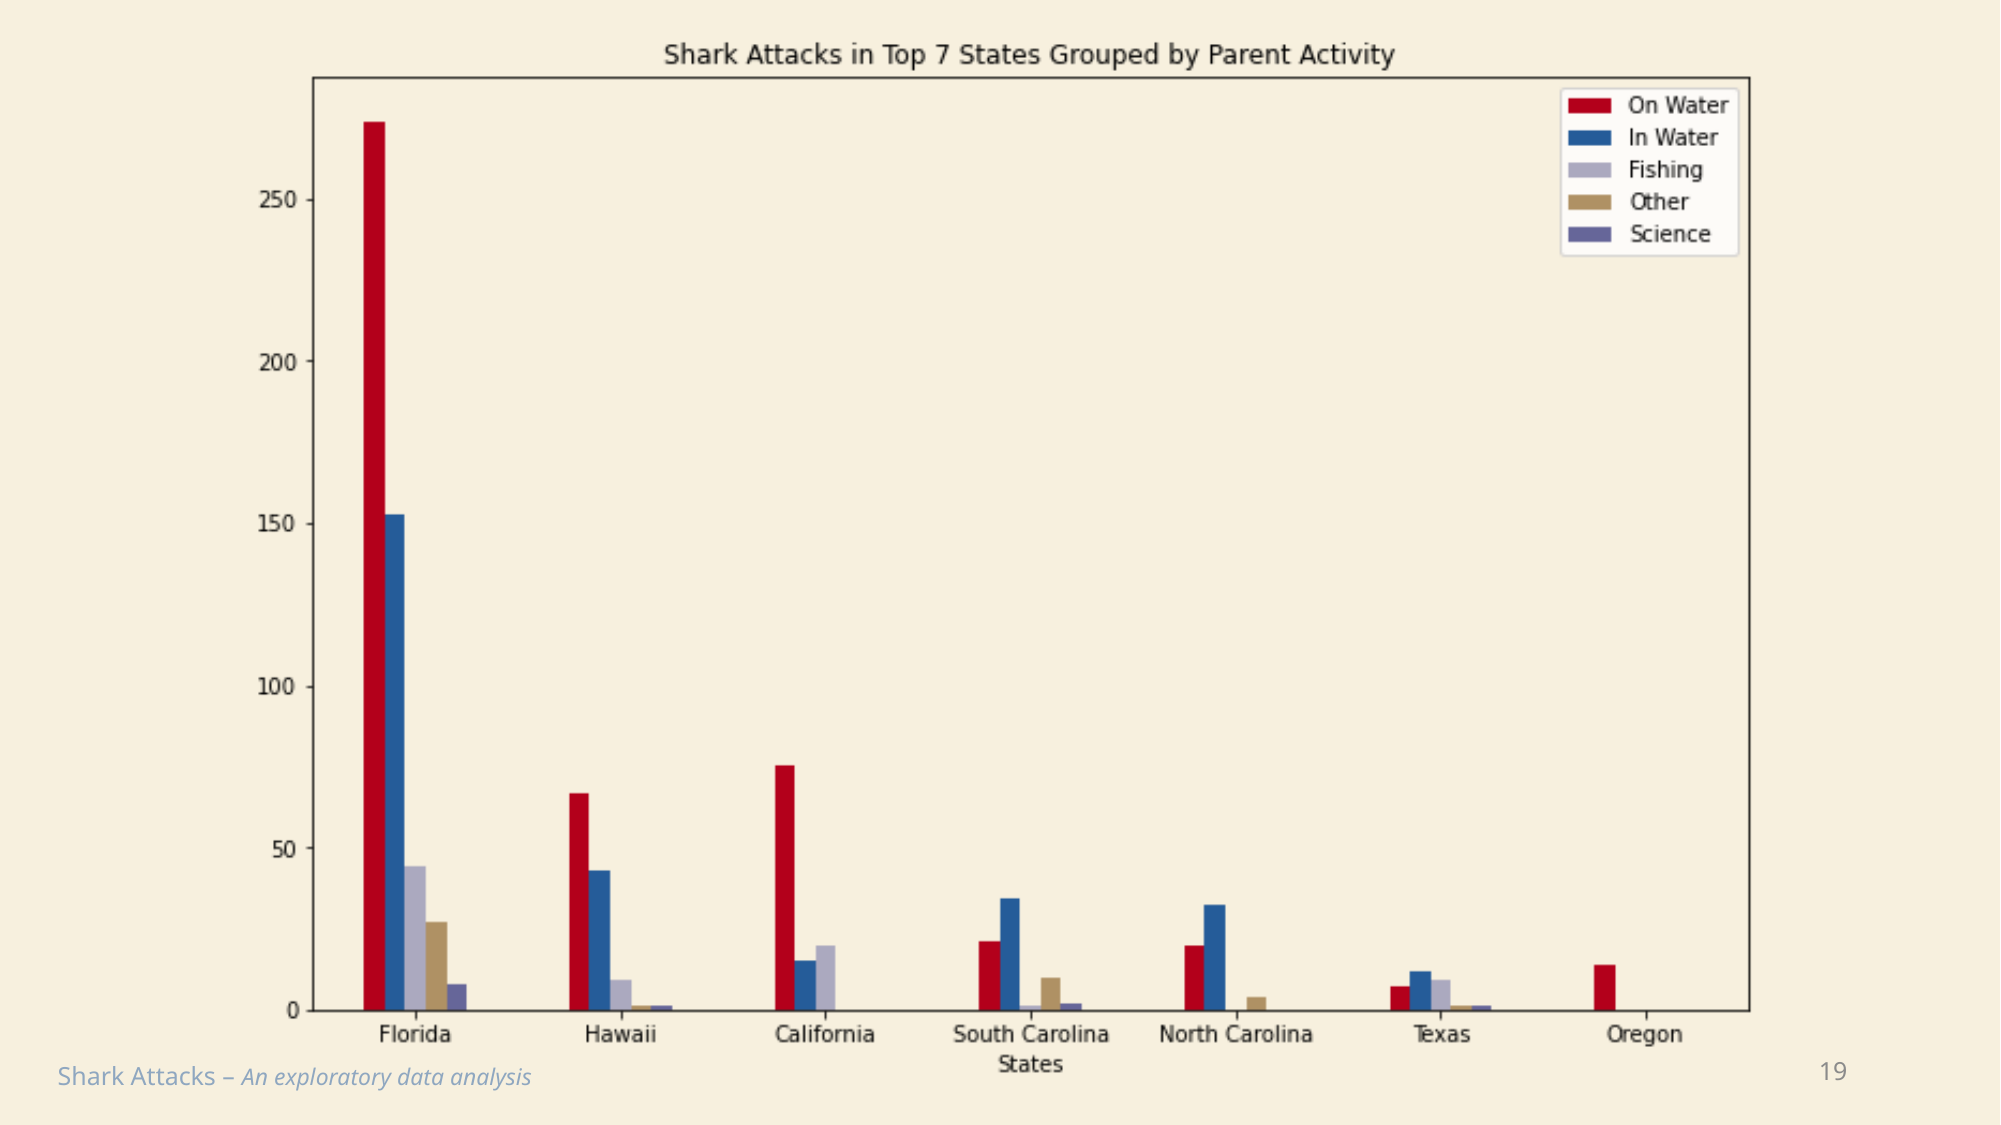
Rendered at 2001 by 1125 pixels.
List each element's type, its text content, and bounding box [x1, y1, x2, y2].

slide_number 19 [1412, 1042, 1863, 1103]
picture [242, 28, 1764, 1092]
text_box Shark Attacks – An exploratory data analysis [42, 1045, 718, 1105]
